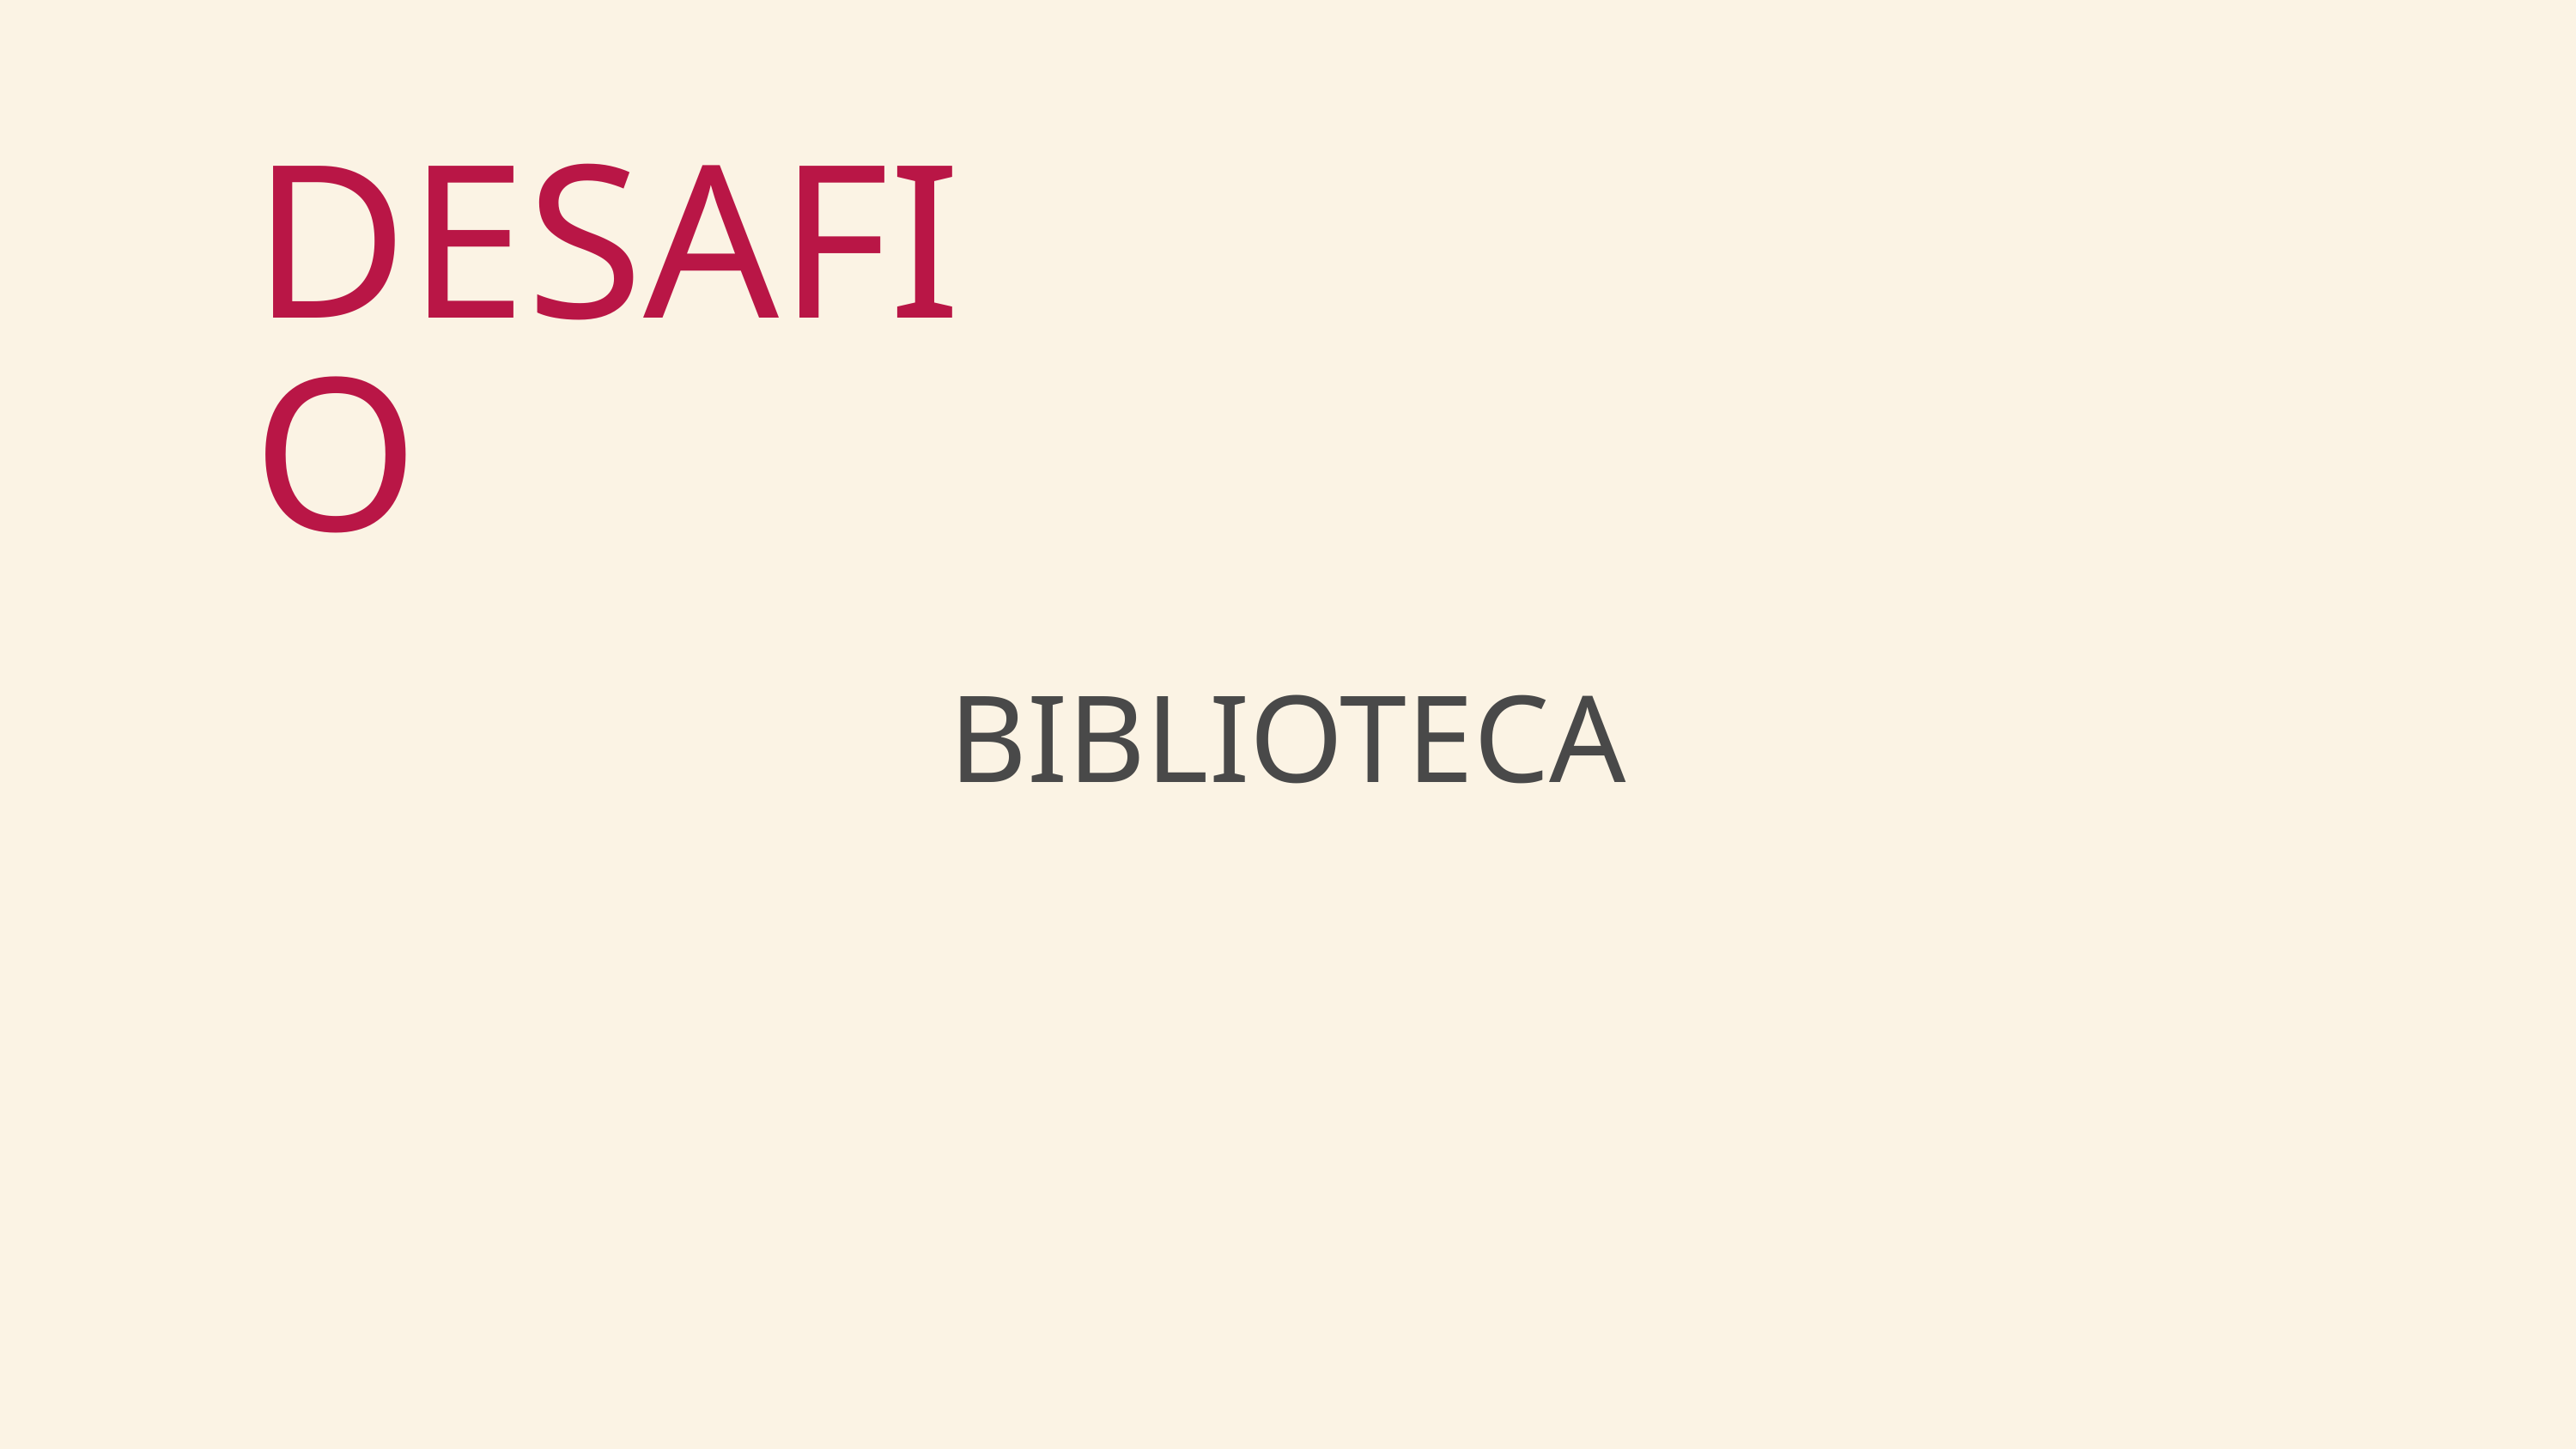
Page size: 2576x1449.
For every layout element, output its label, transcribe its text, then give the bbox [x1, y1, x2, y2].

text_box BIBLIOTECA [894, 625, 1682, 806]
text_box DESAFIO [253, 148, 1008, 573]
